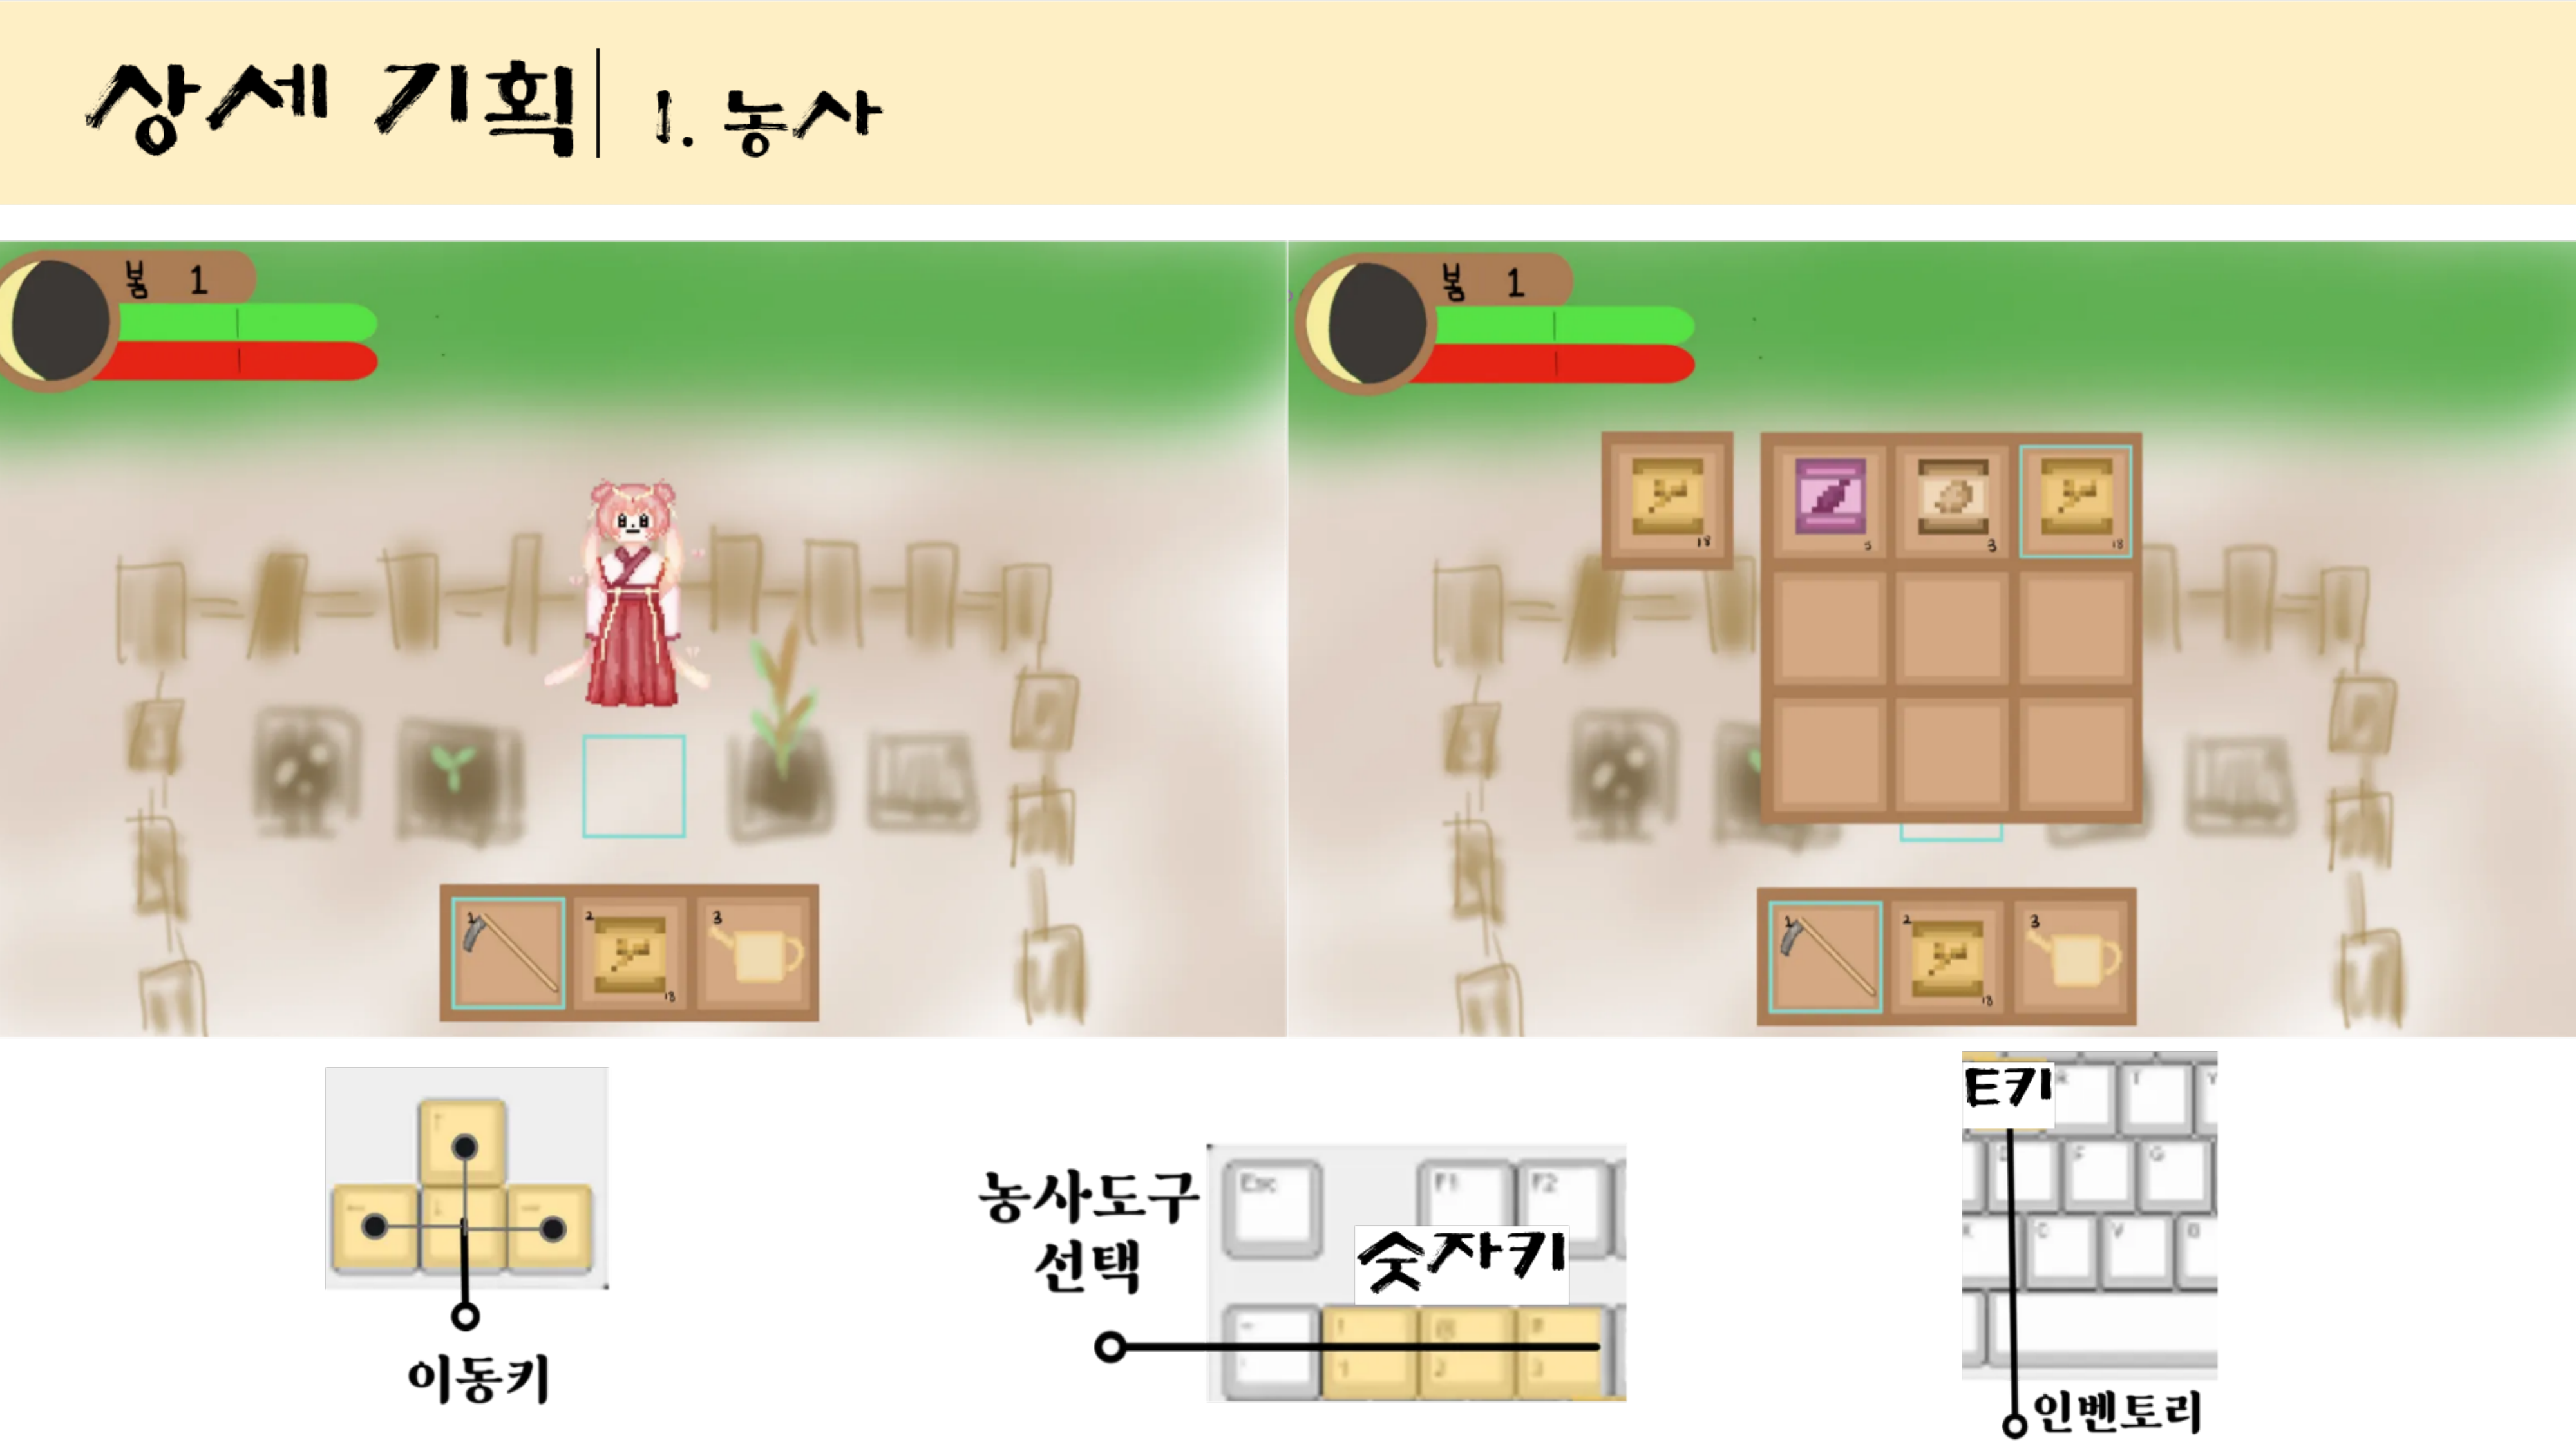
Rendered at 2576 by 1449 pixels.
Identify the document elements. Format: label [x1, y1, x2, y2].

picture [324, 1066, 615, 1449]
picture [0, 240, 2576, 1040]
picture [0, 0, 2576, 207]
picture [1961, 1050, 2220, 1449]
picture [949, 1126, 1628, 1404]
